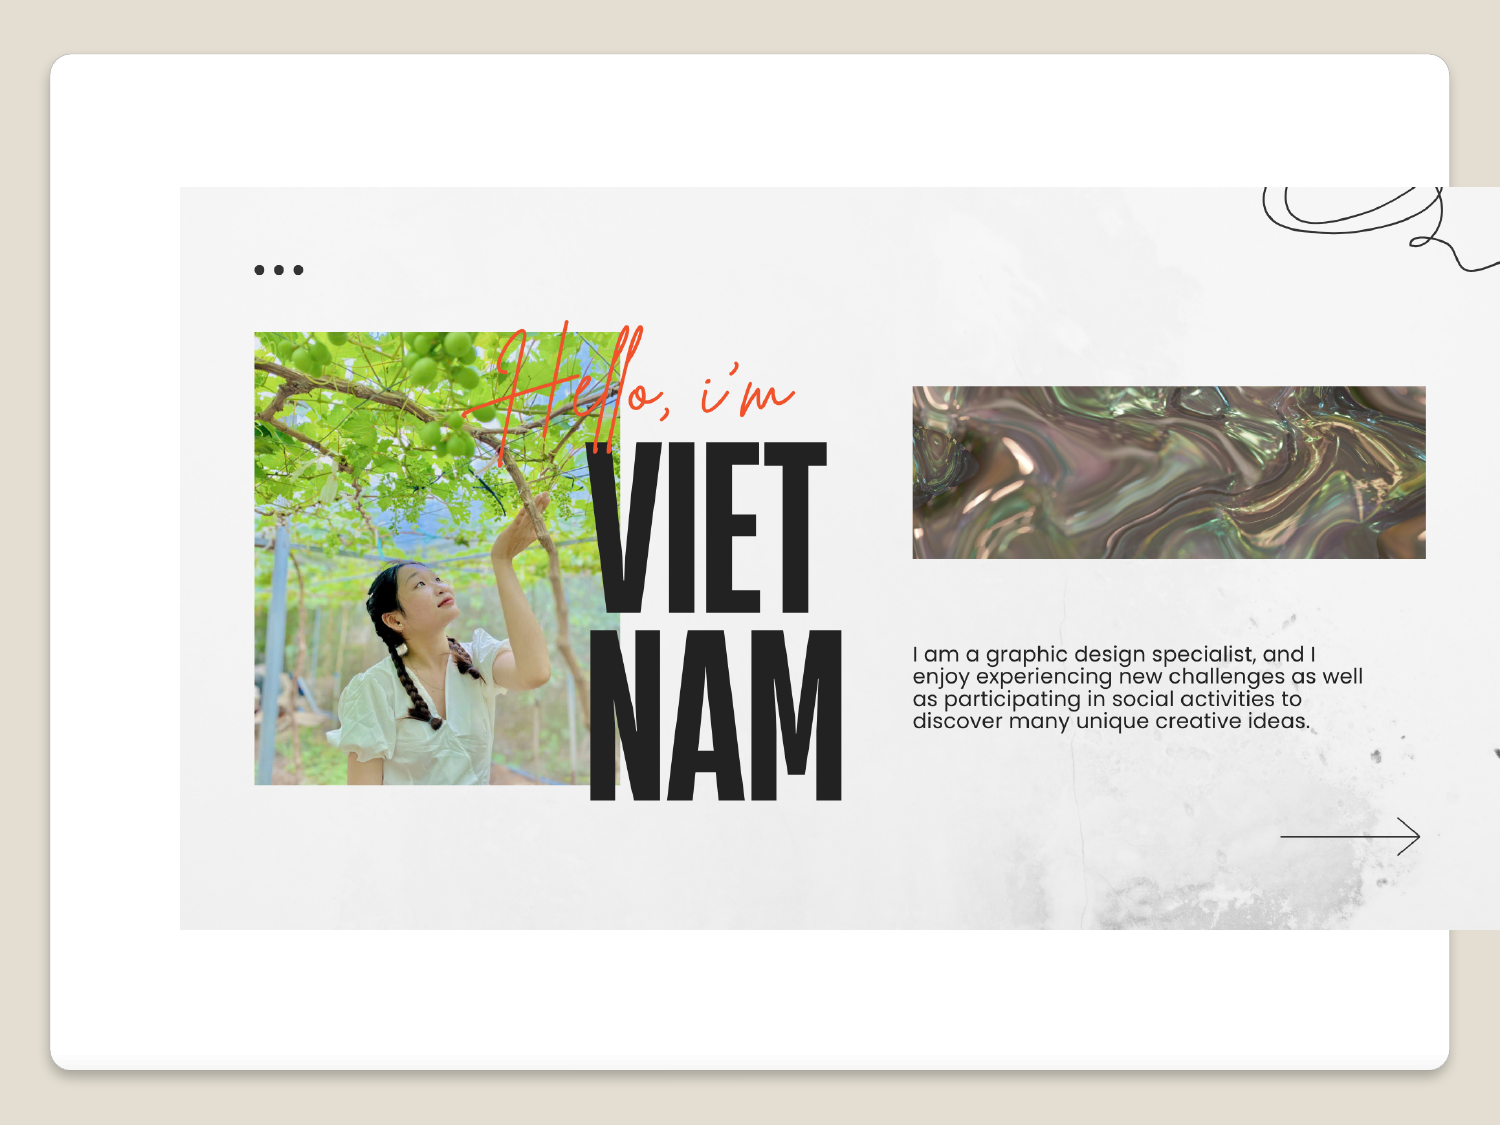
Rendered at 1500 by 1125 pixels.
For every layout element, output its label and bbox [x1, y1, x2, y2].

list [179, 187, 1500, 931]
